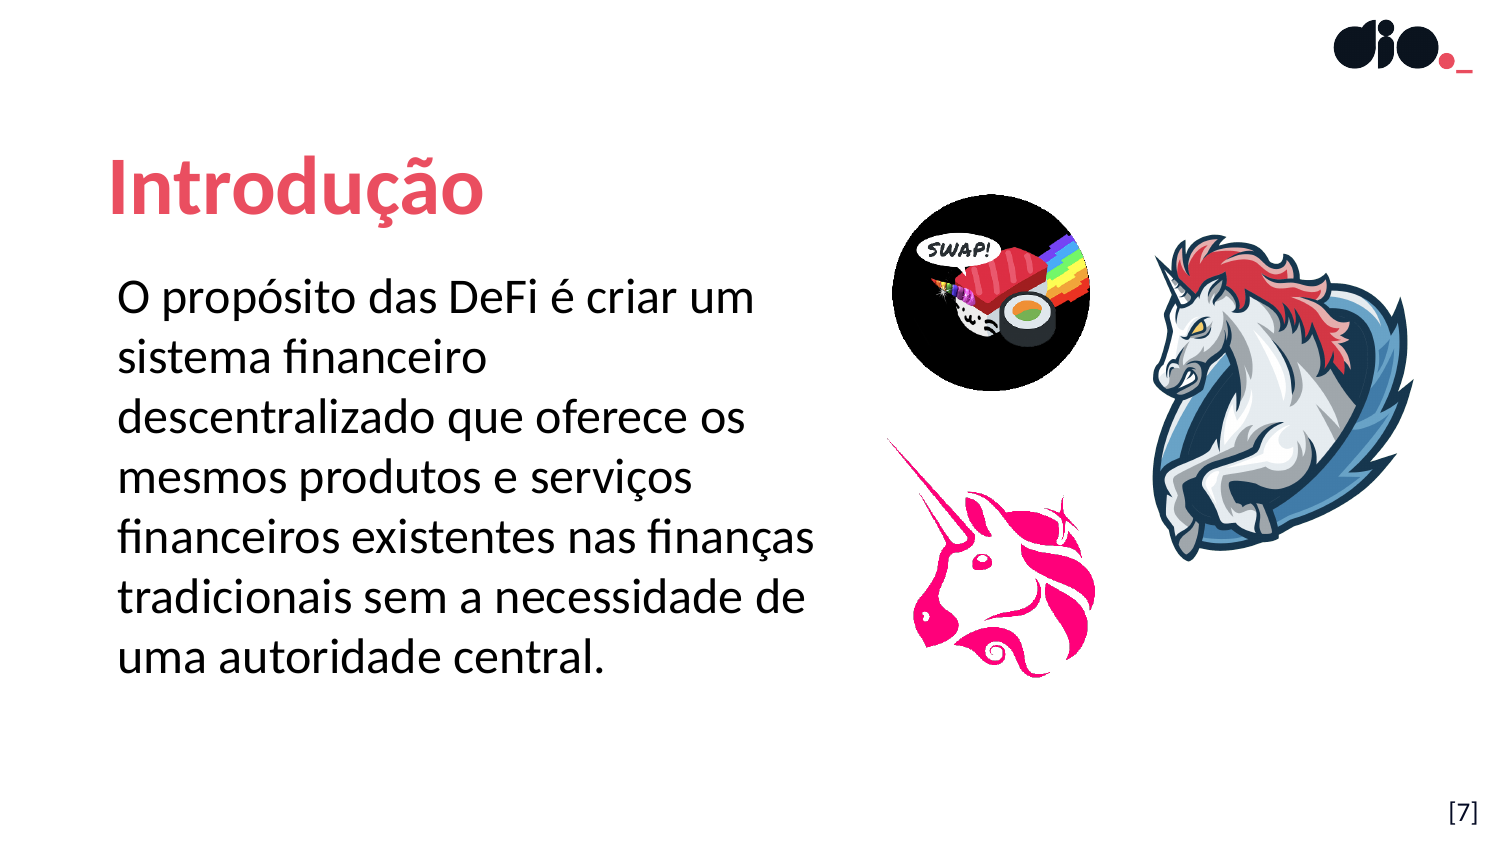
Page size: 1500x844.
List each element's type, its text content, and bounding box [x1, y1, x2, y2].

slide_number [7] [1403, 779, 1494, 844]
picture [1333, 19, 1473, 74]
picture [892, 194, 1090, 391]
picture [869, 436, 1111, 678]
text_box Introdução [92, 104, 1408, 243]
text_box O propósito das DeFi é criar um sistema financeiro descentralizado que oferece os mesmos produtos e serviços financeiros existentes nas finanças tradicionais sem a necessidade de uma autoridade central. [102, 256, 832, 692]
picture [1113, 233, 1434, 562]
